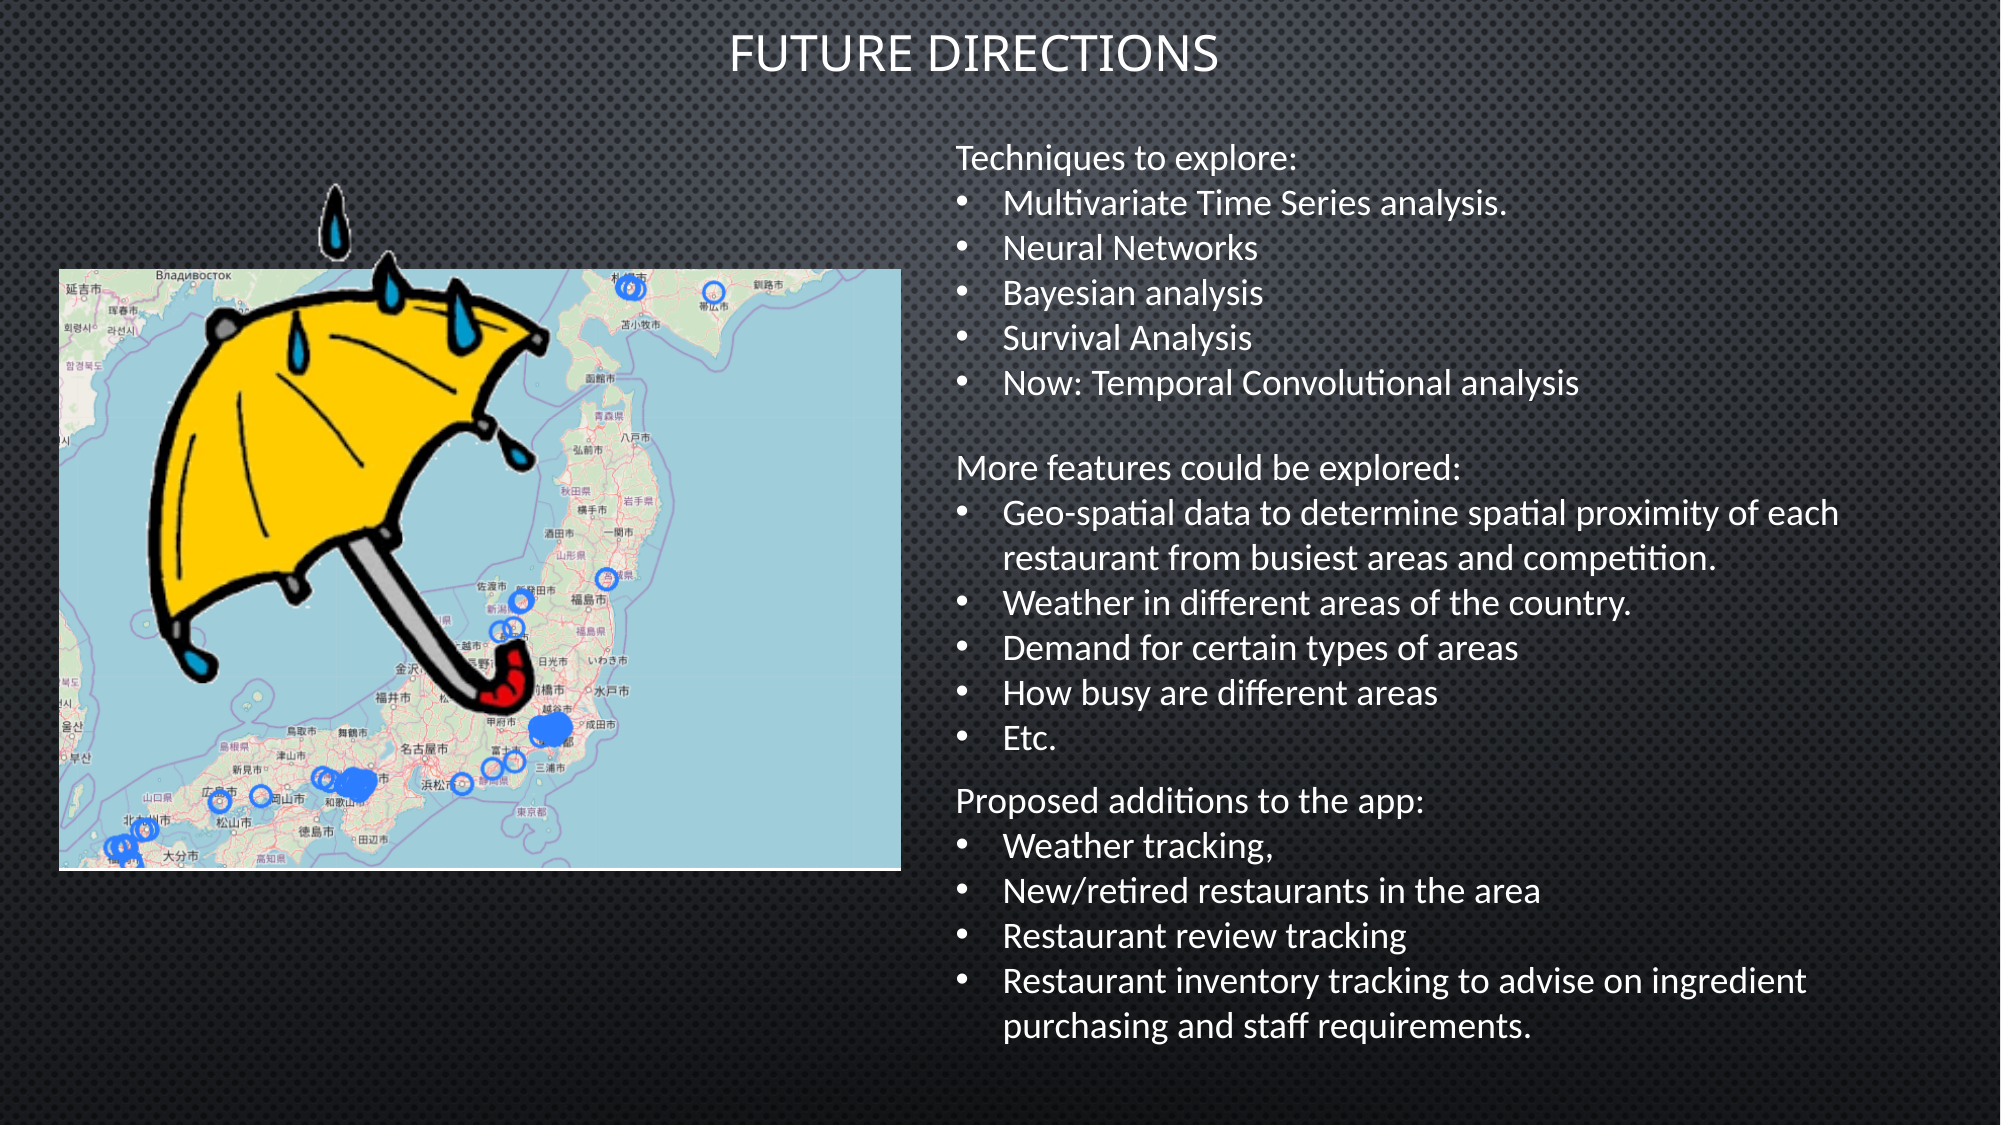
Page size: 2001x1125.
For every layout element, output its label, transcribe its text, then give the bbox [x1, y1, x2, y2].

title Future Directions [713, 7, 1314, 96]
text_box Proposed additions to the app: Weather tracking, New/retired restaurants in the area Restaurant review tracking Restaurant inventory tracking to advise on ingredient purchasing and staff requirements. [940, 769, 1859, 1099]
text_box Techniques to explore: Multivariate Time Series analysis. Neural Networks Bayesian analysis Survival Analysis Now: Temporal Convolutional analysis [940, 125, 1694, 410]
text_box More features could be explored: Geo-spatial data to determine spatial proximity of each restaurant from busiest areas and competition. Weather in different areas of the country. Demand for certain types of areas How busy are different areas Etc. [940, 435, 1941, 766]
picture [58, 180, 902, 871]
